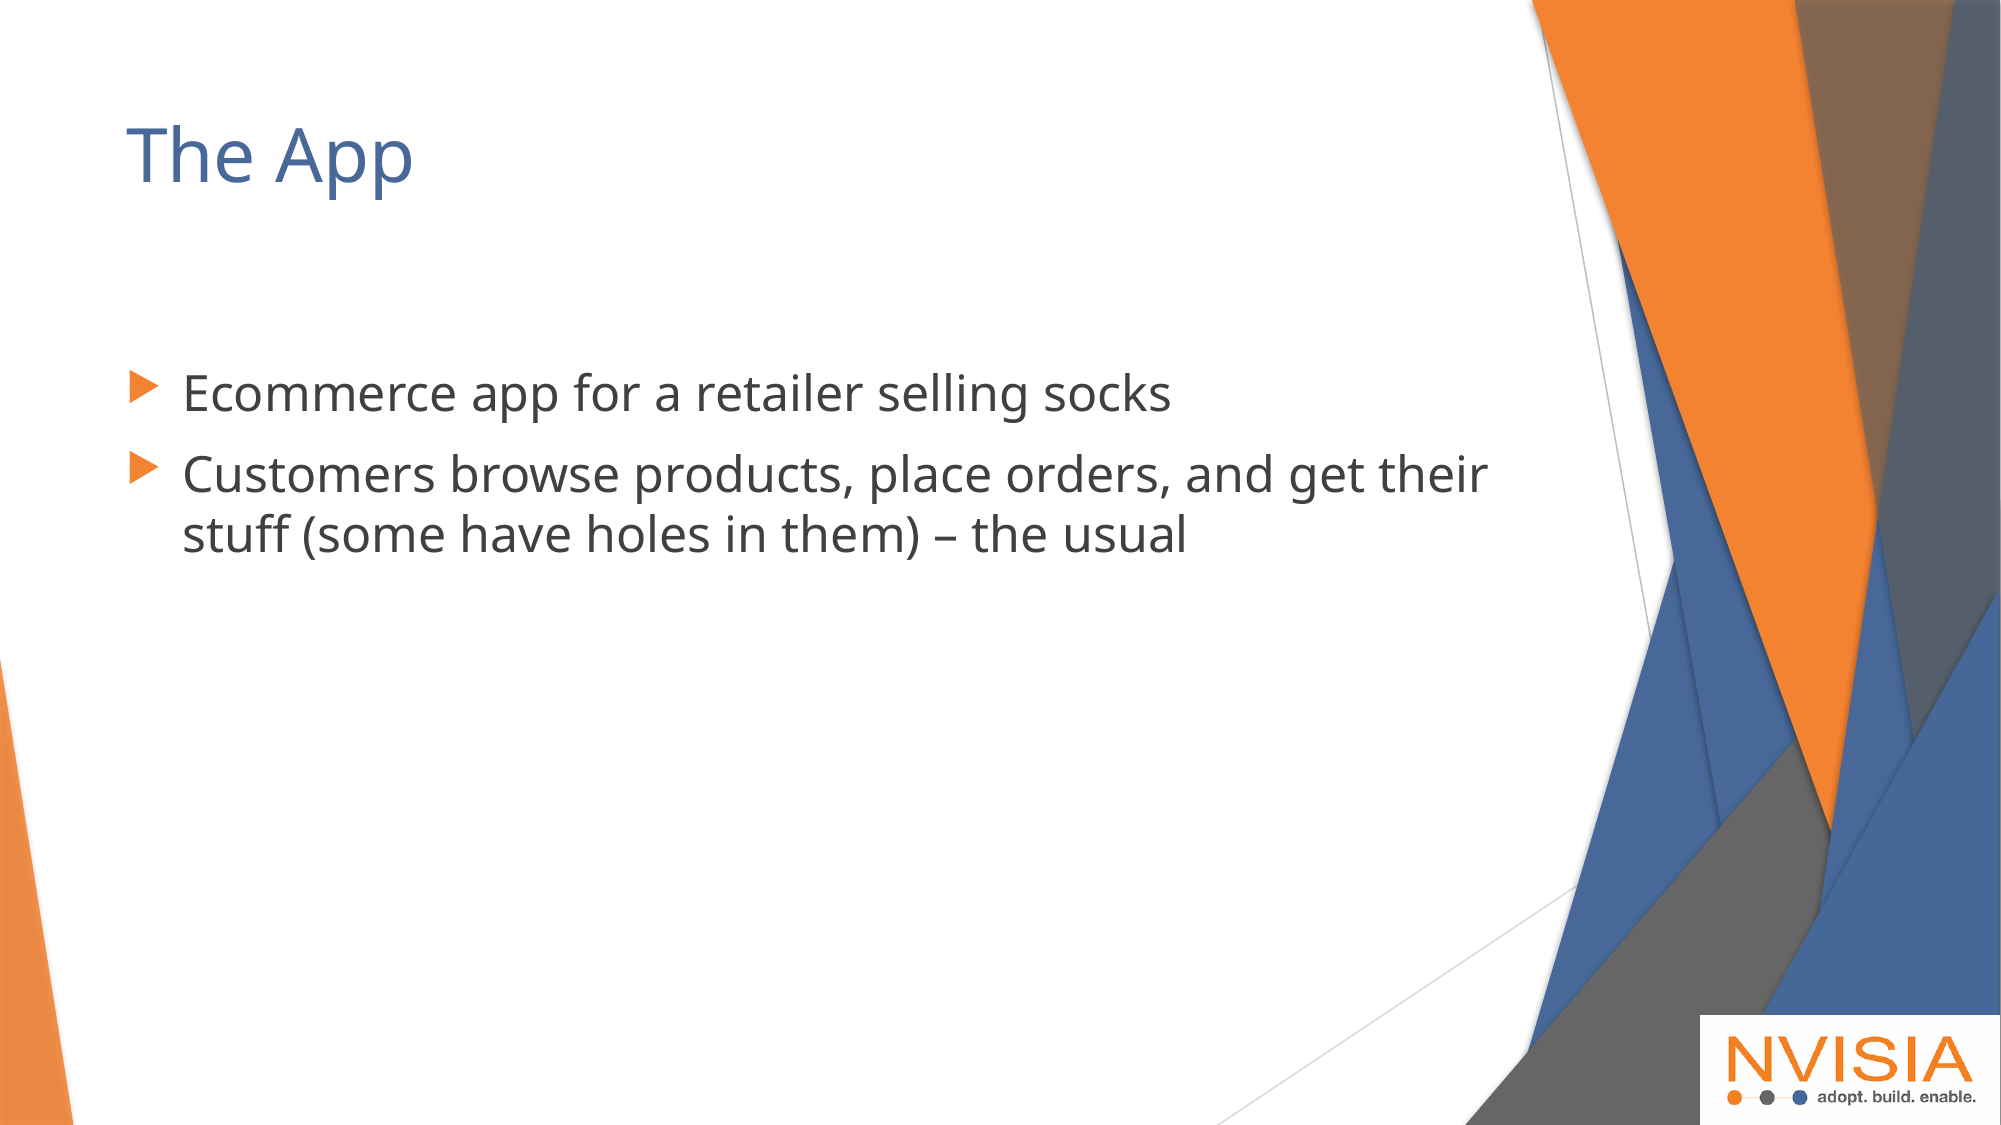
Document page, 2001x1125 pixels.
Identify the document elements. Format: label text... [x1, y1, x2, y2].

list Ecommerce app for a retailer selling socks Customers browse products, place orders, and get their stuff (some have holes in them) – the usual [111, 354, 1522, 992]
title The App [111, 99, 1522, 317]
picture [1700, 1015, 2000, 1125]
